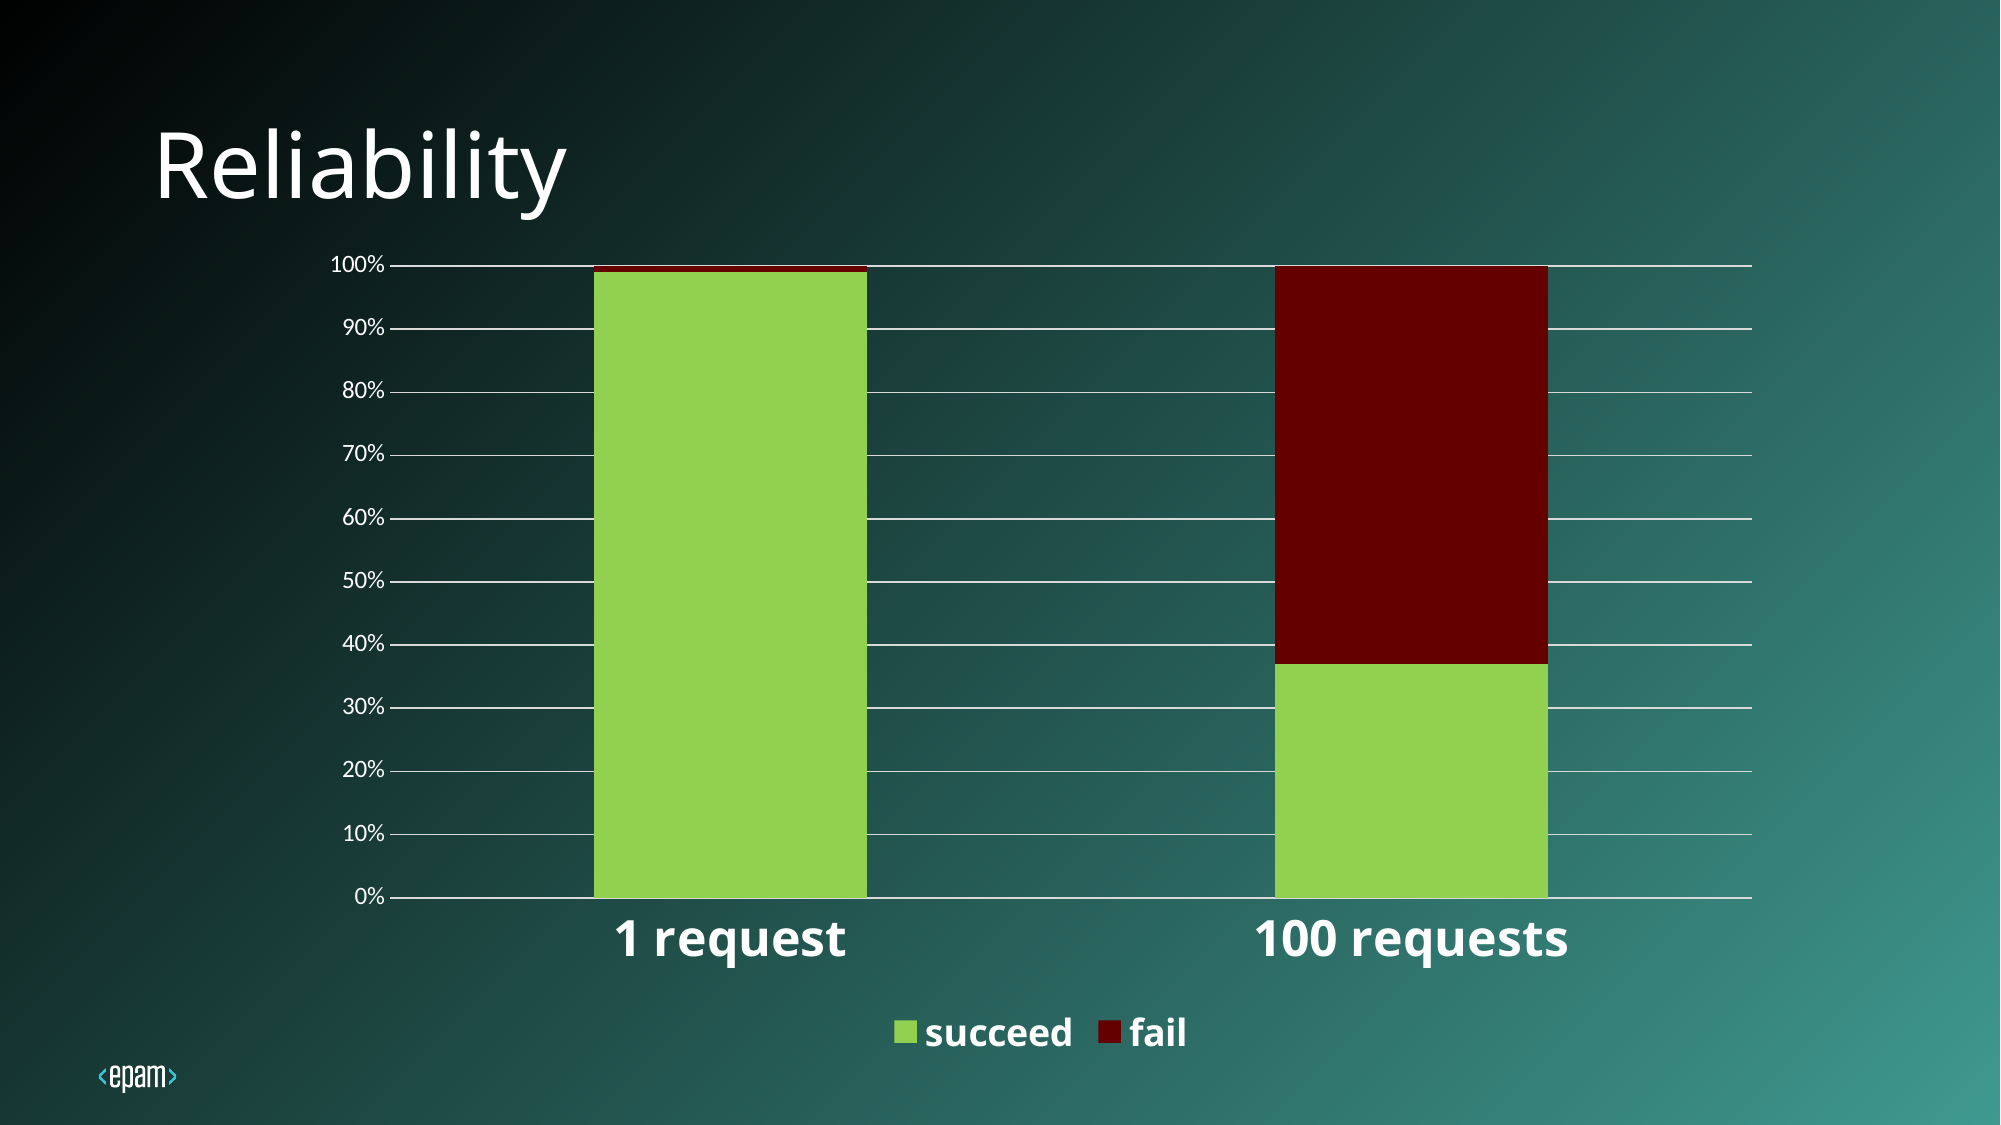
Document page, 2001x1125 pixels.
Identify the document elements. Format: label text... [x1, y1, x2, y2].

chart [299, 236, 1782, 1066]
title Reliability [137, 59, 1863, 278]
